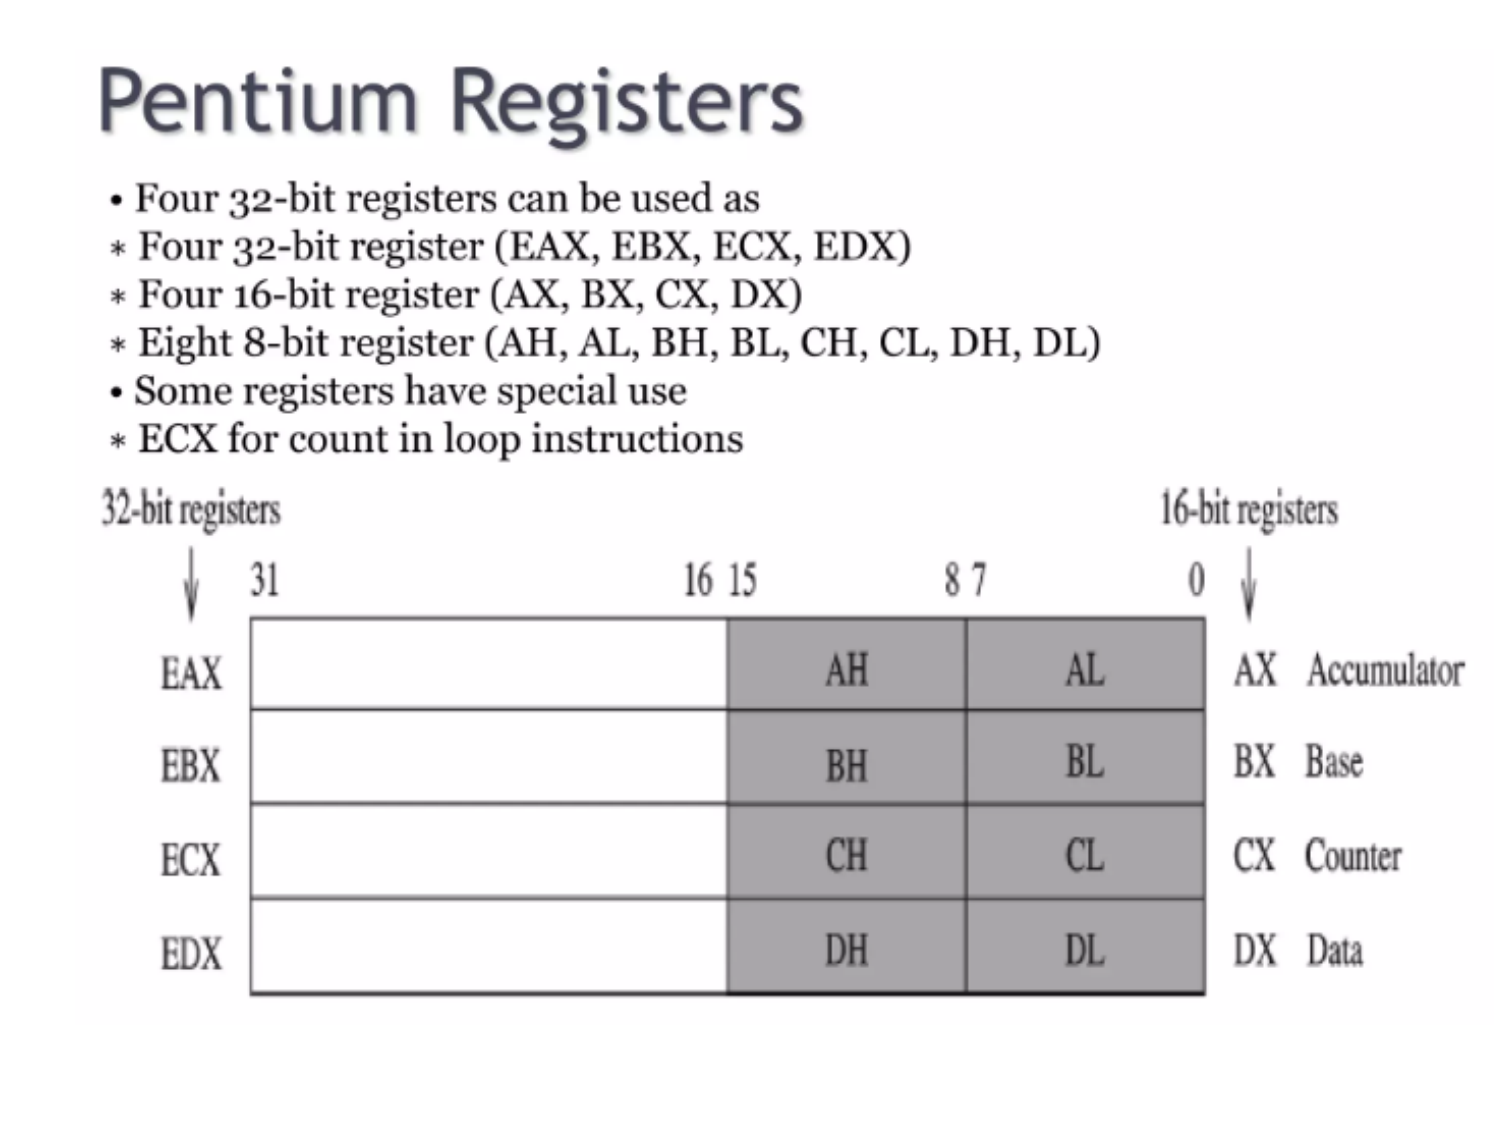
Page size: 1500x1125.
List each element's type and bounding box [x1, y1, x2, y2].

picture [74, 49, 1494, 1026]
